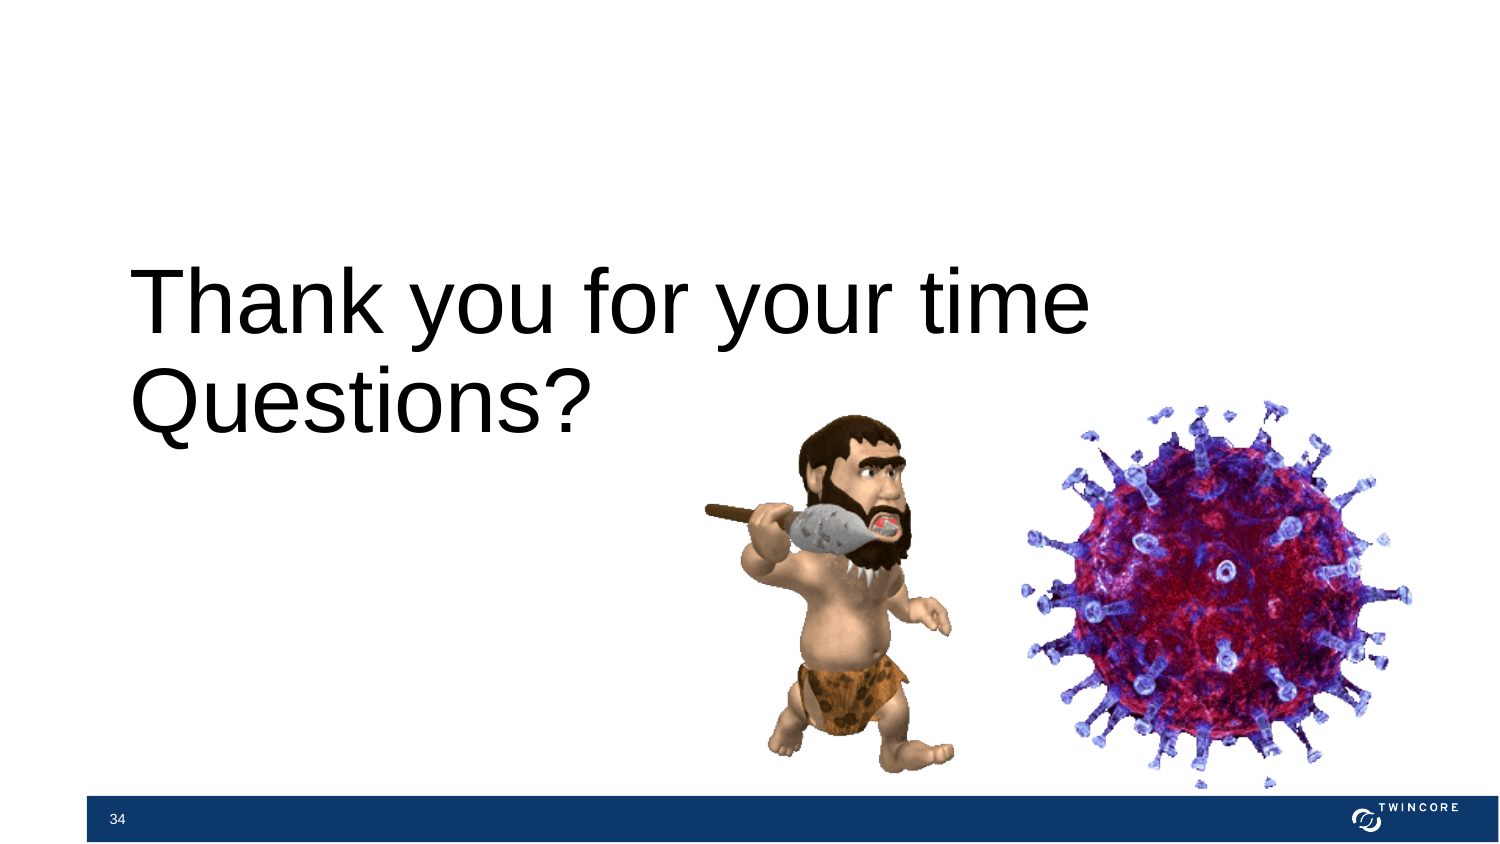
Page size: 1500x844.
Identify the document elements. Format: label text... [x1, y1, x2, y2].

picture [648, 371, 1500, 832]
title Thank you for your time Questions? [129, 302, 1369, 405]
